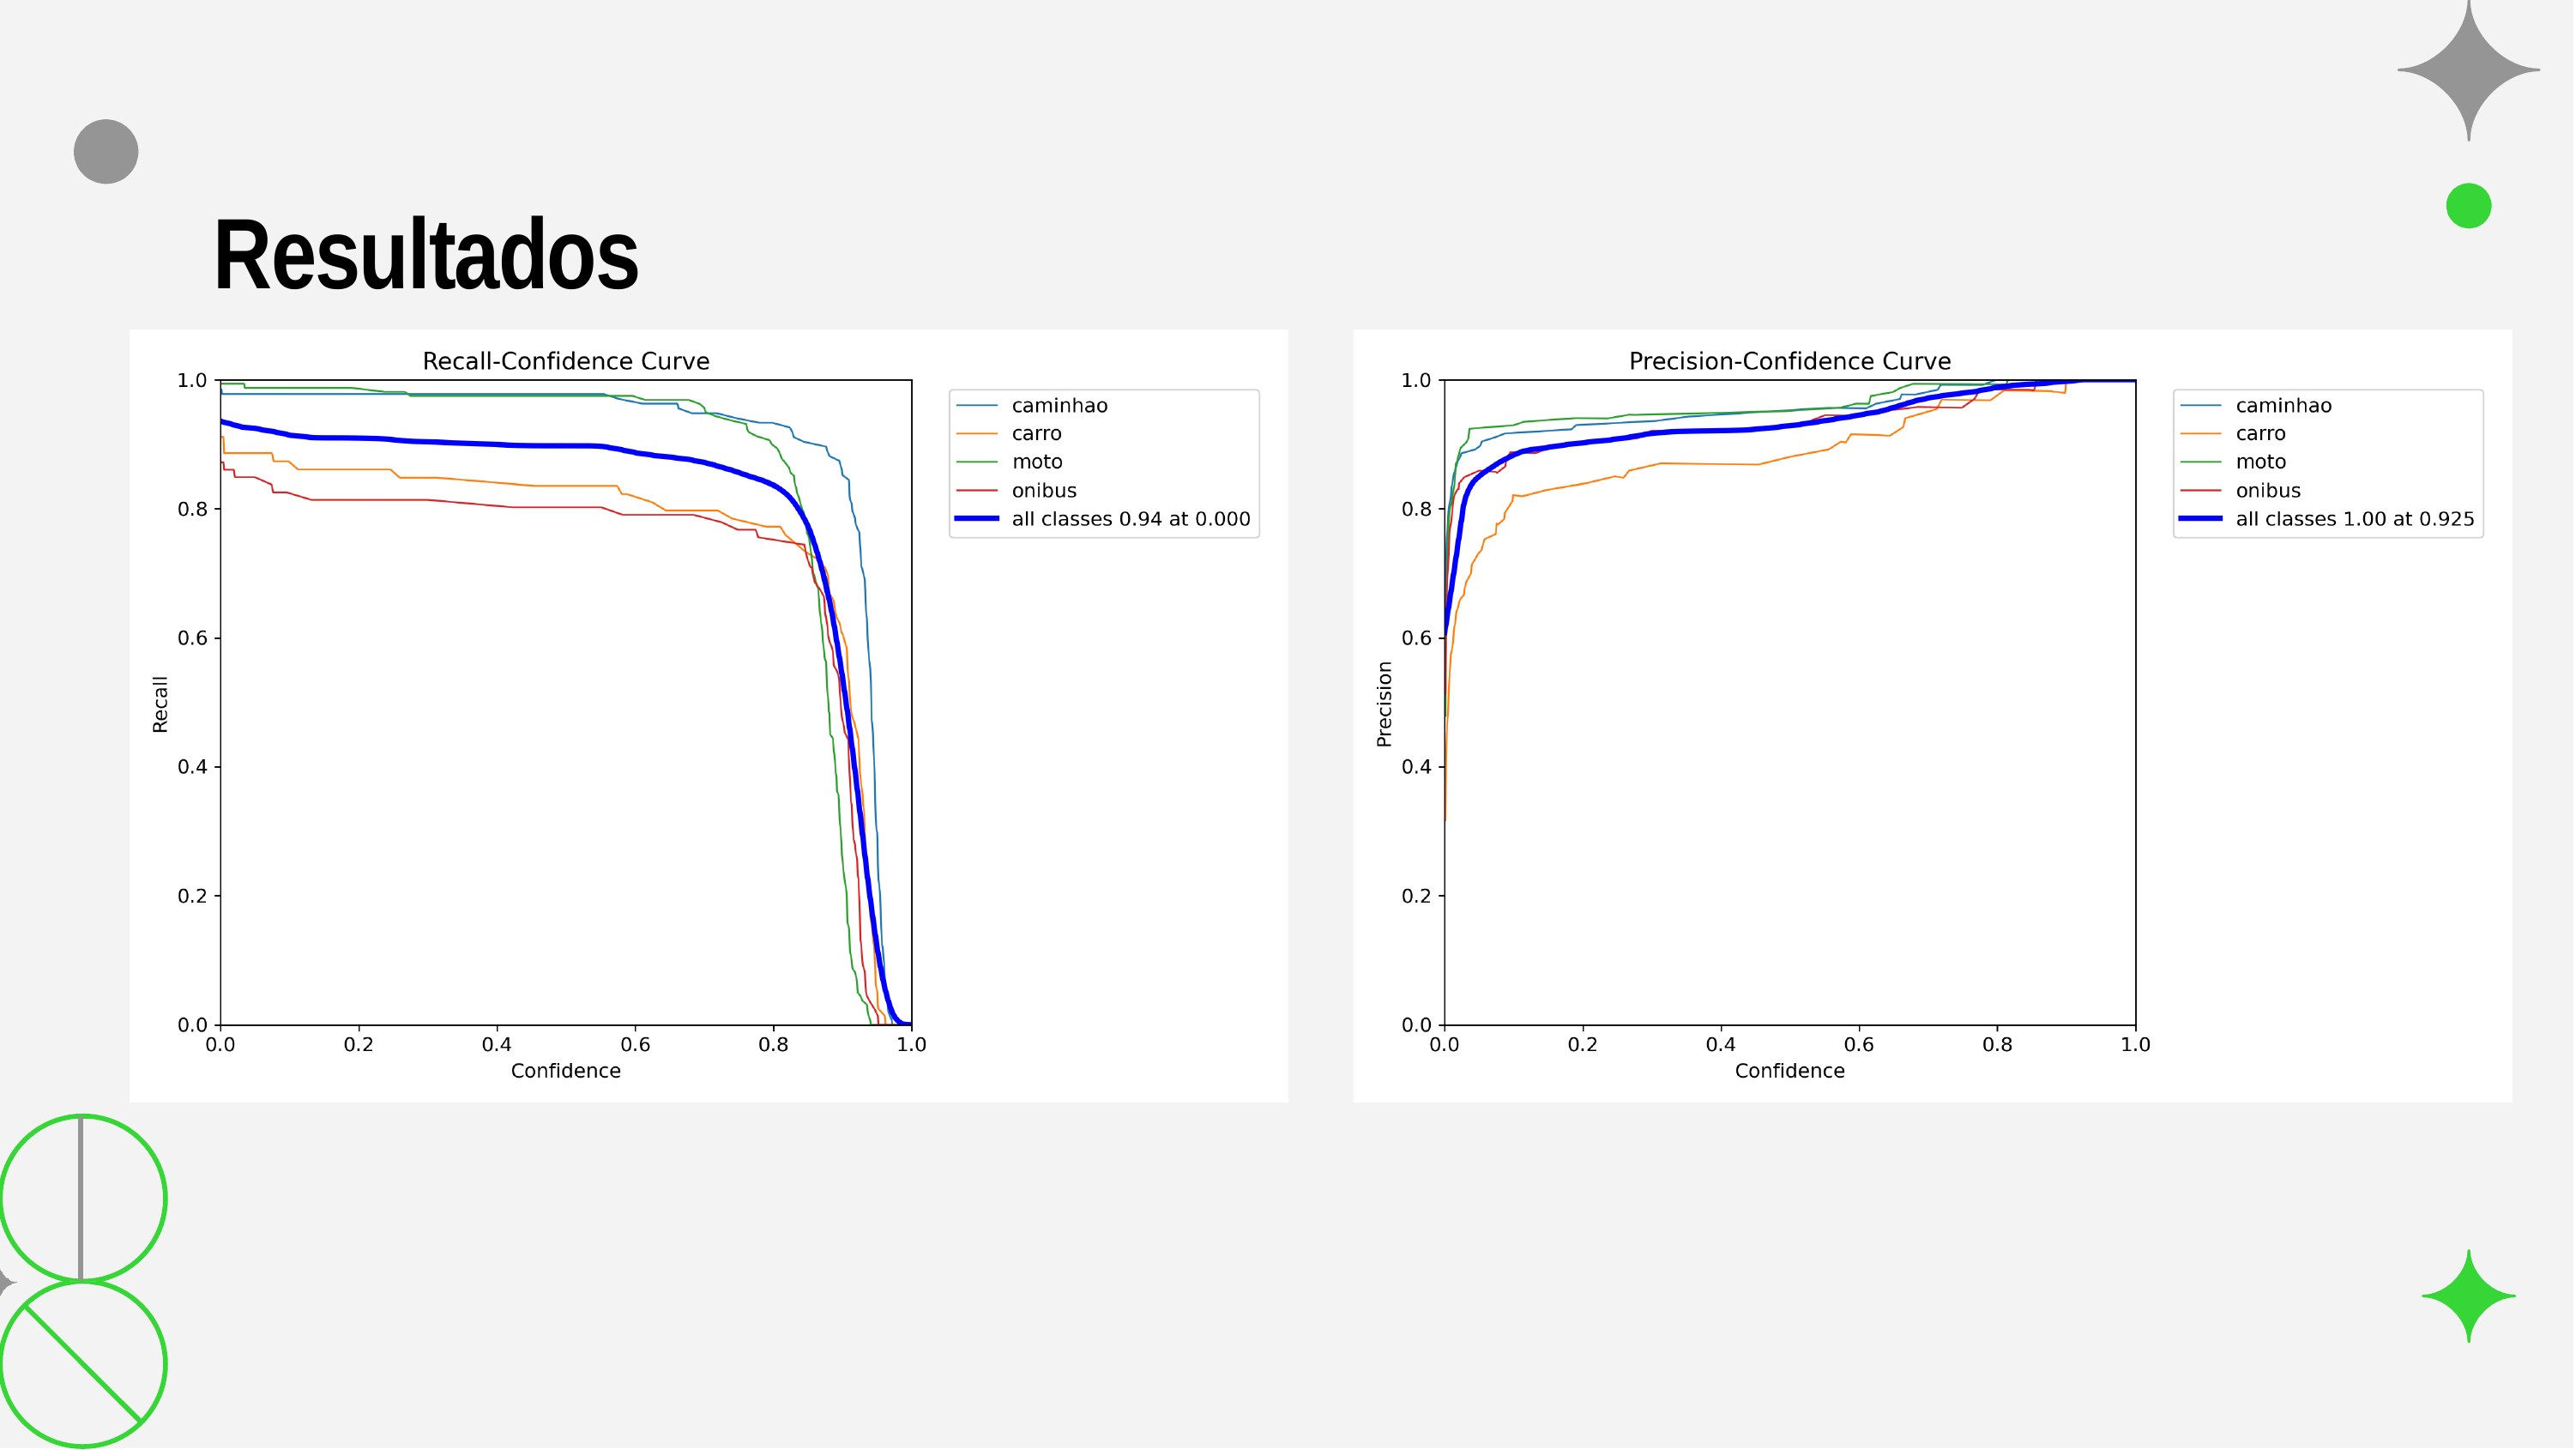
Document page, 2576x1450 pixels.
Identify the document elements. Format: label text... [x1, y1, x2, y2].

text_box Resultados [166, 186, 1187, 310]
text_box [73, 118, 139, 184]
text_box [2421, 1248, 2517, 1344]
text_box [0, 1113, 169, 1450]
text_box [2397, 0, 2542, 142]
picture [129, 329, 1288, 1103]
picture [1353, 329, 2513, 1103]
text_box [2446, 183, 2492, 229]
